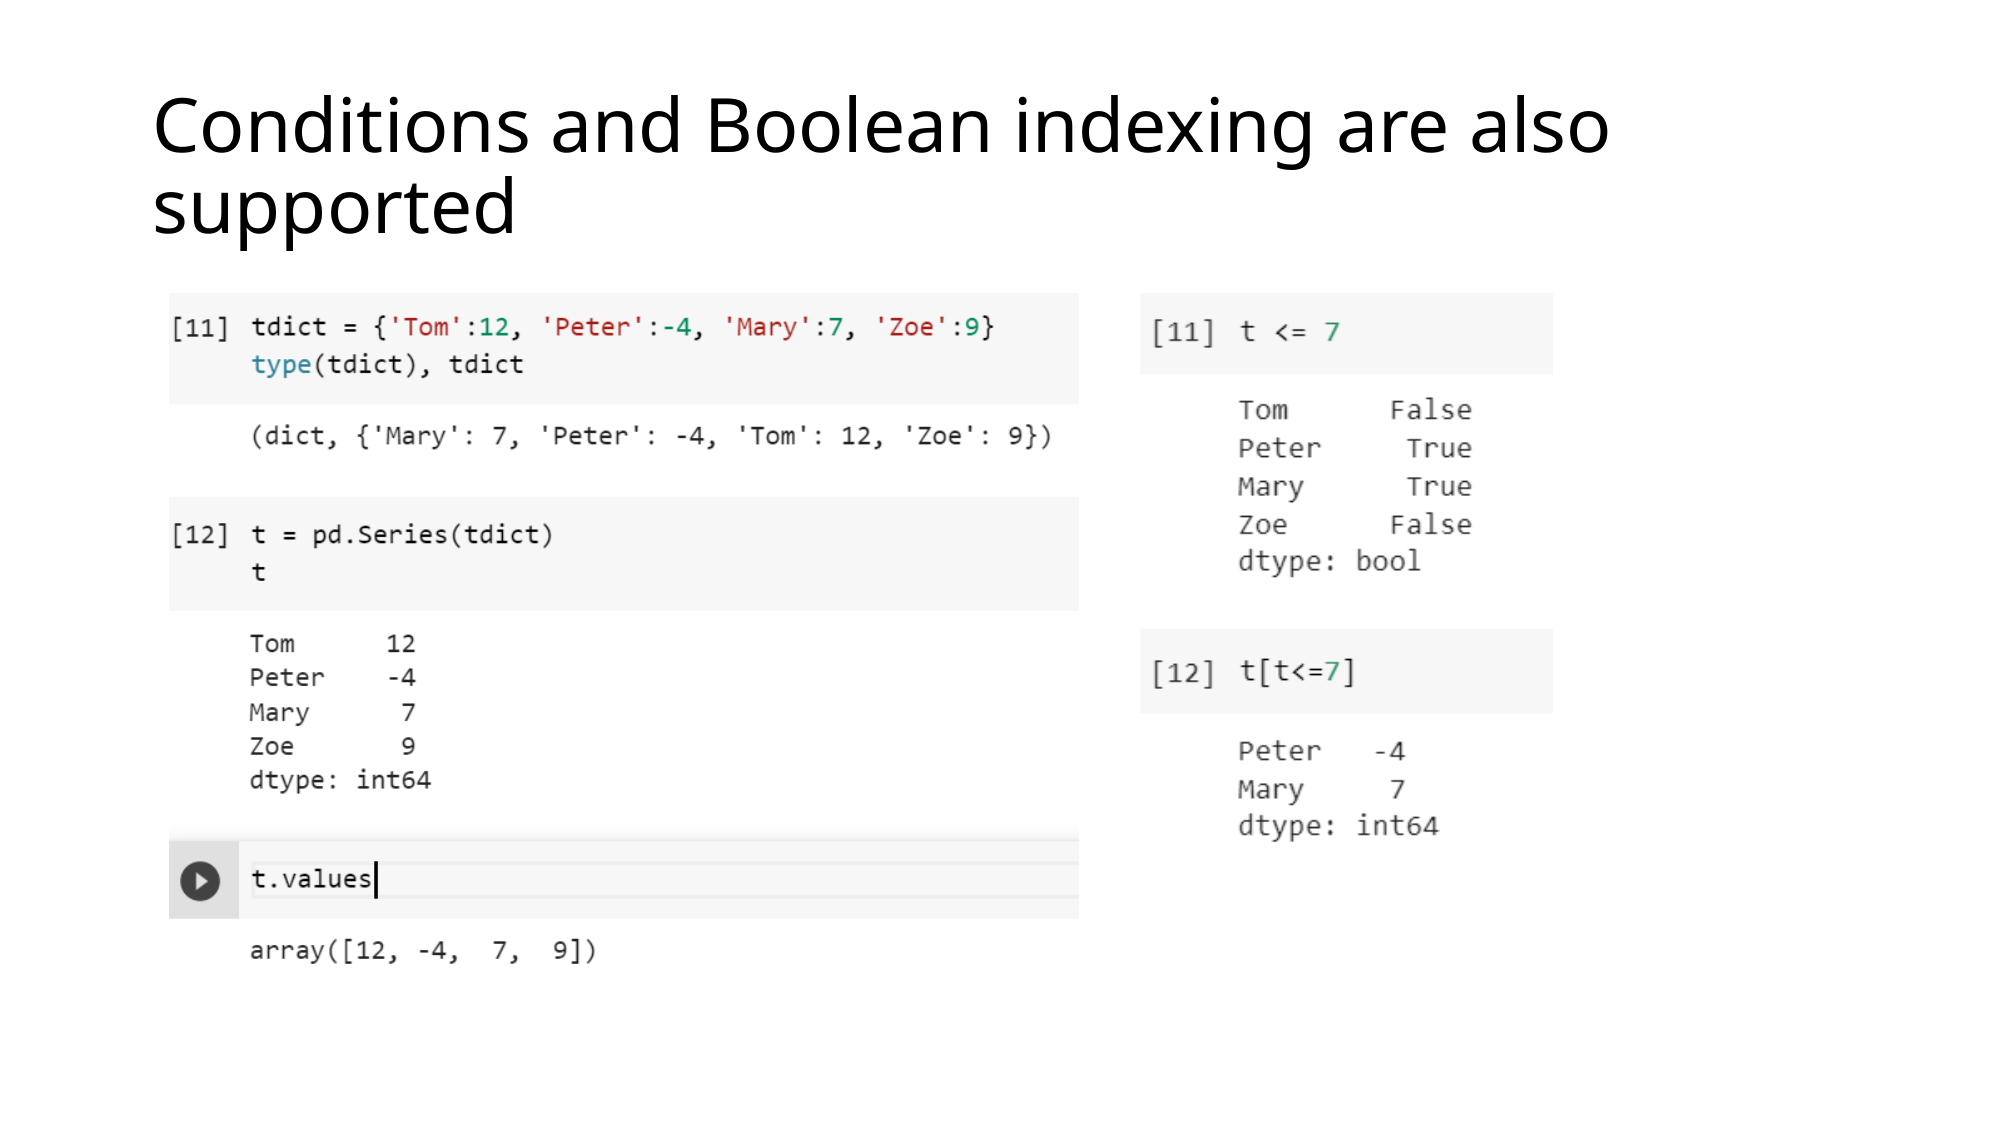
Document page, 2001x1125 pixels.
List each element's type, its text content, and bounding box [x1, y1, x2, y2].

title Conditions and Boolean indexing are also supported [137, 59, 1863, 278]
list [169, 293, 1079, 979]
picture [1134, 293, 1553, 872]
